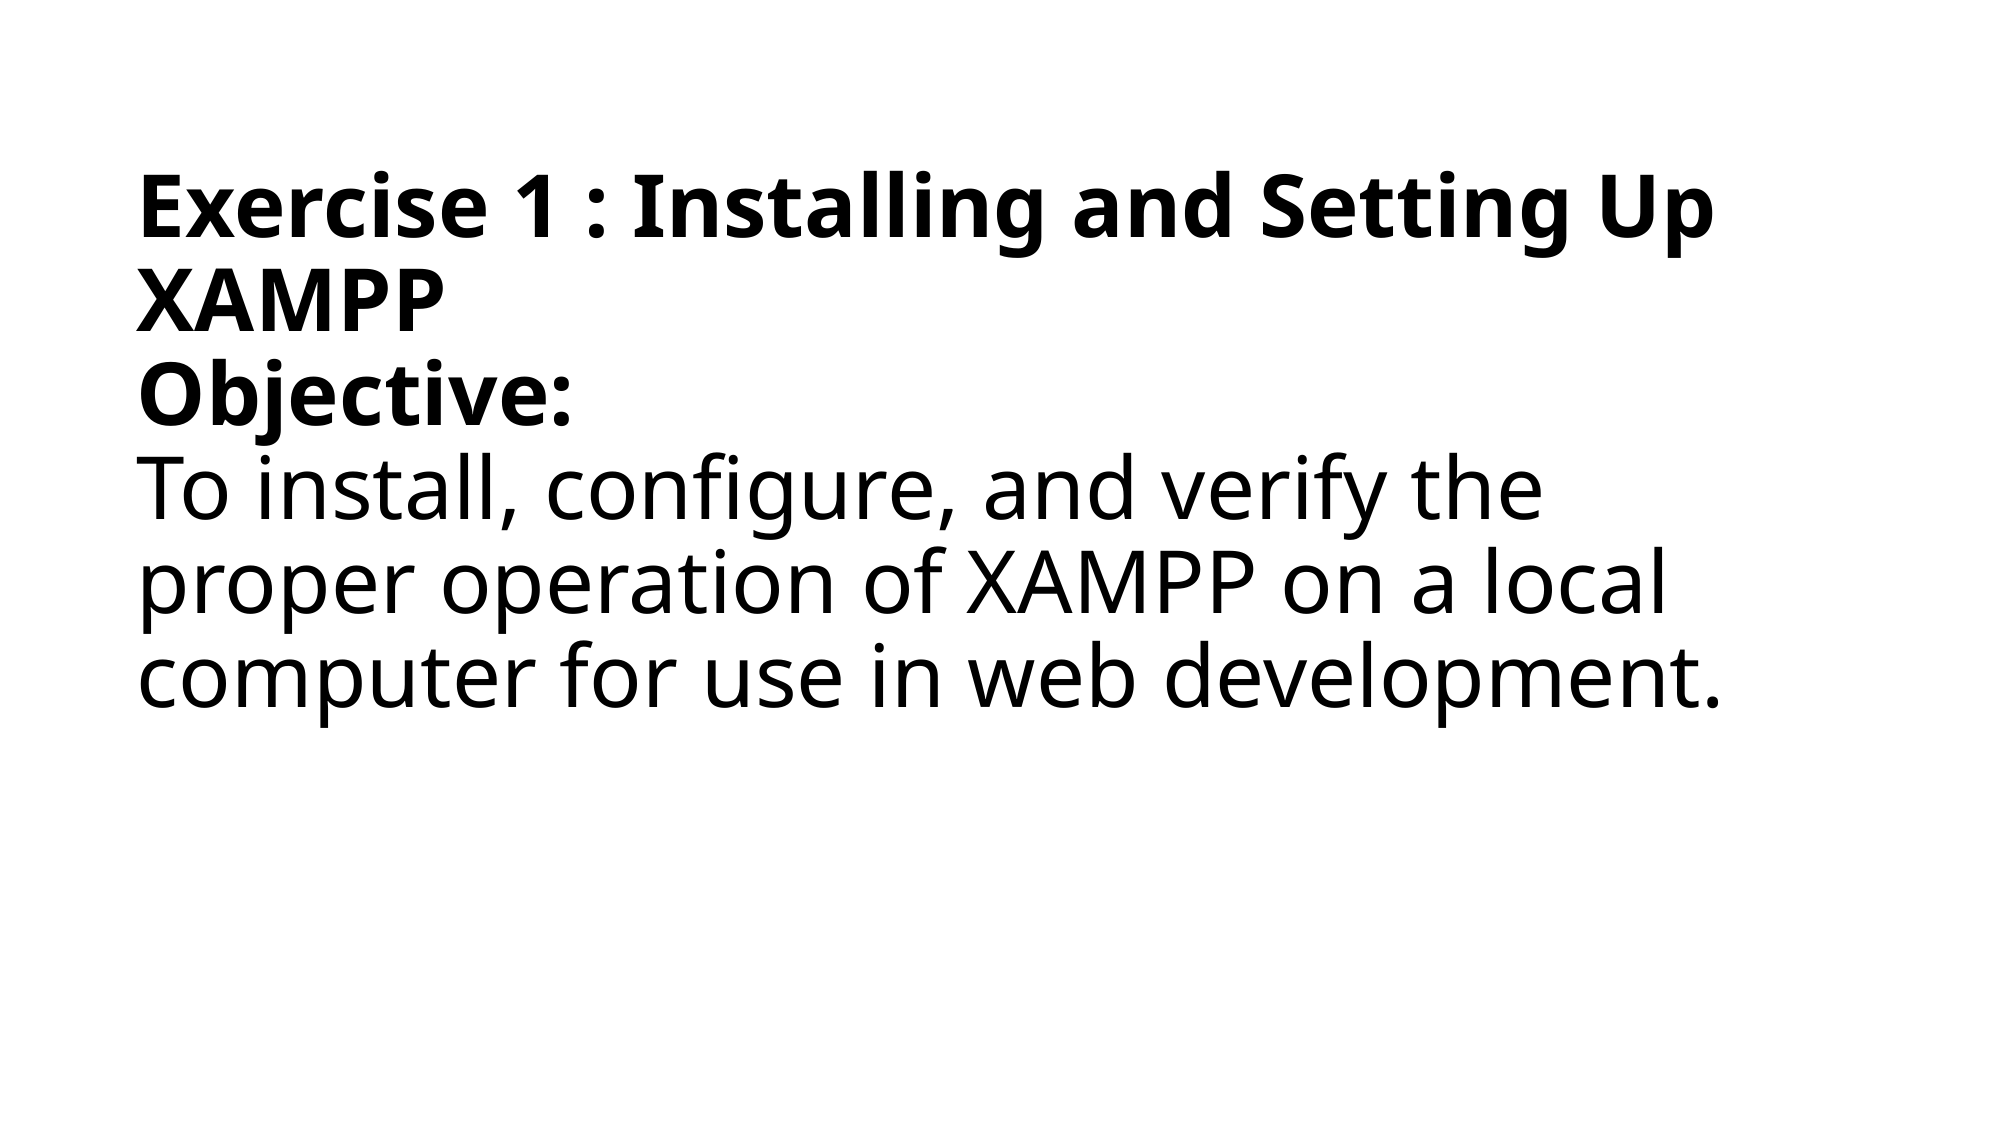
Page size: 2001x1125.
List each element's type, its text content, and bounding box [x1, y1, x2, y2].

title Exercise 1 : Installing and Setting Up XAMPP Objective: To install, configure, and verify the proper operation of XAMPP on a local computer for use in web development. [121, 153, 1847, 839]
